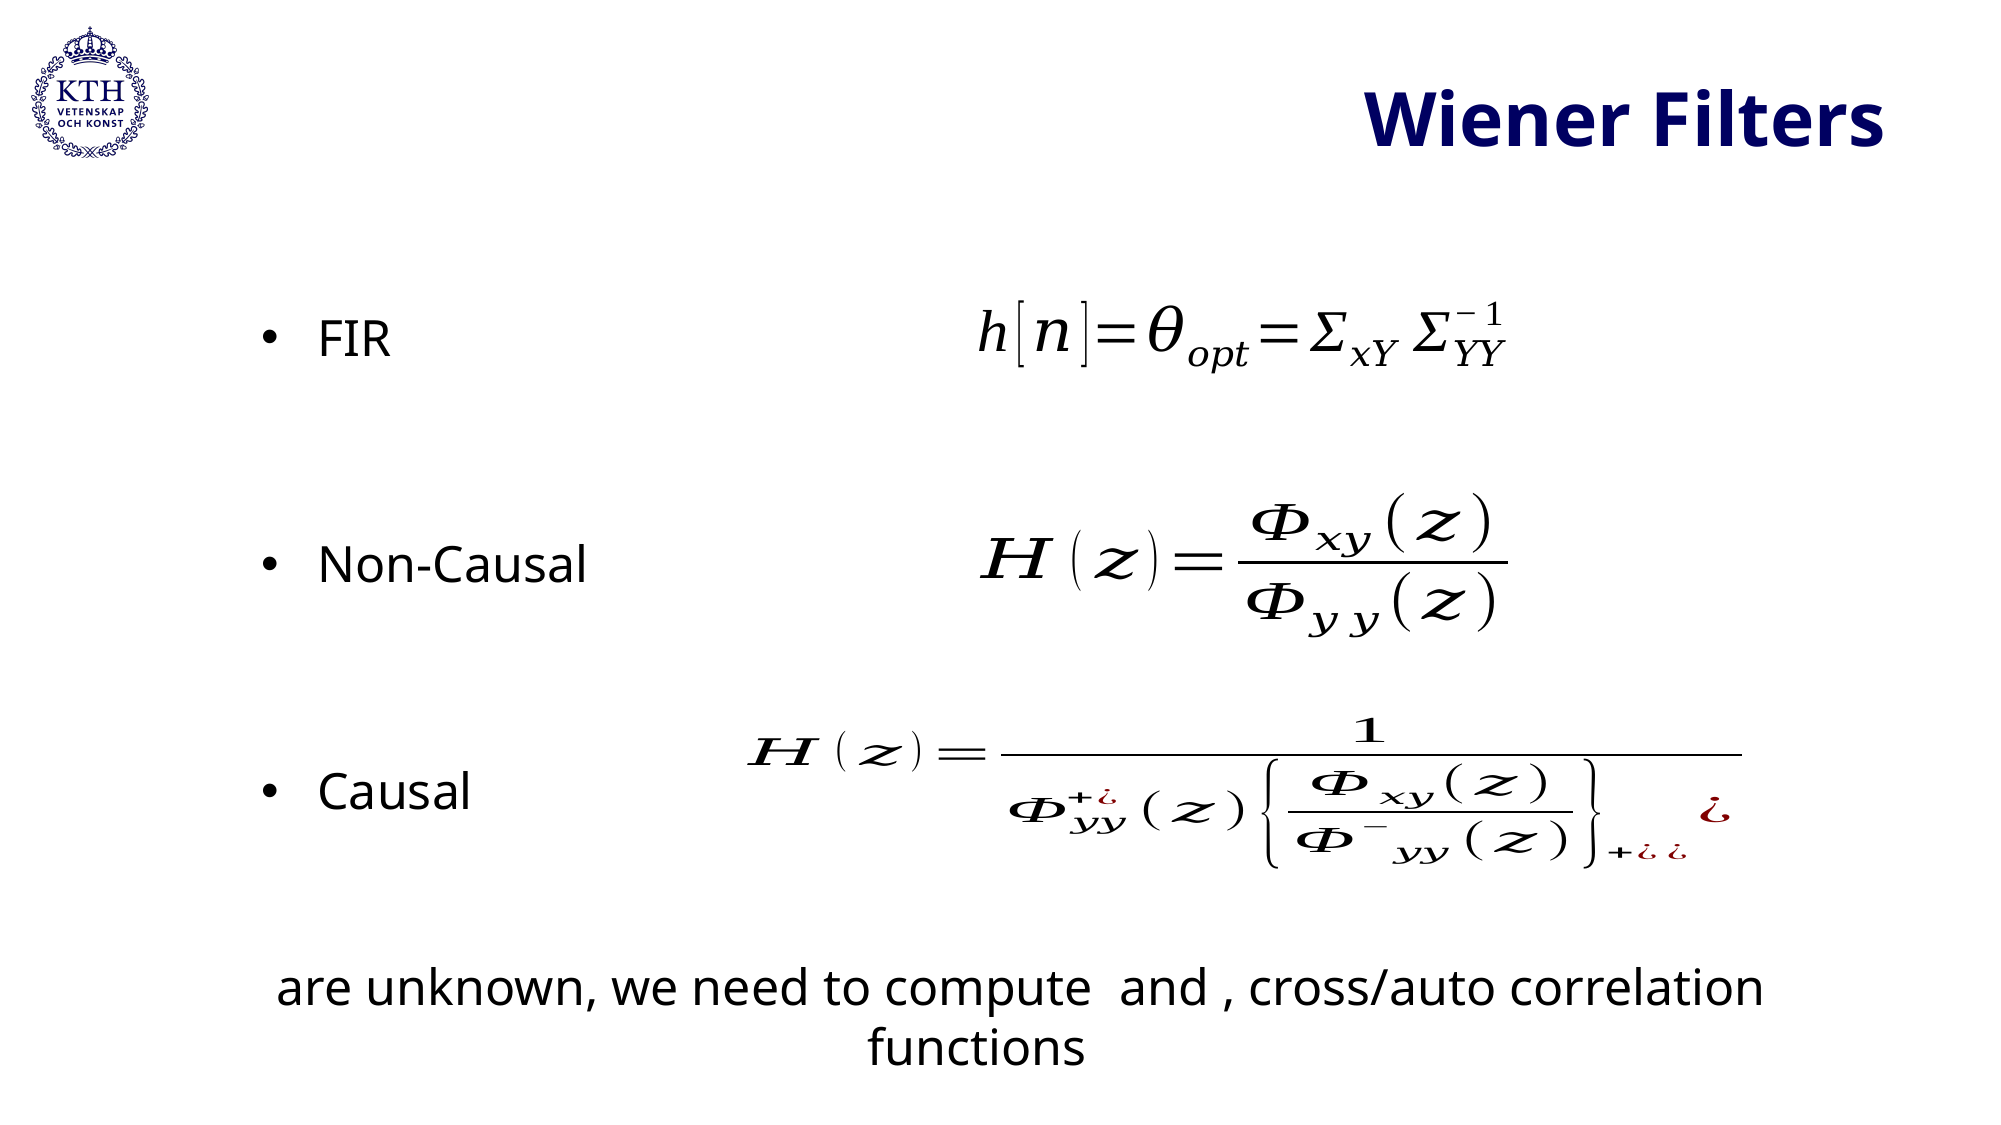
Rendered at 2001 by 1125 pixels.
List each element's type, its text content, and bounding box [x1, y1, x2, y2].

text_box Non-Causal [246, 525, 610, 601]
text_box FIR [246, 298, 465, 374]
text_box Wiener Filters [98, 64, 1902, 158]
picture [31, 26, 149, 158]
text_box Causal [246, 752, 539, 828]
